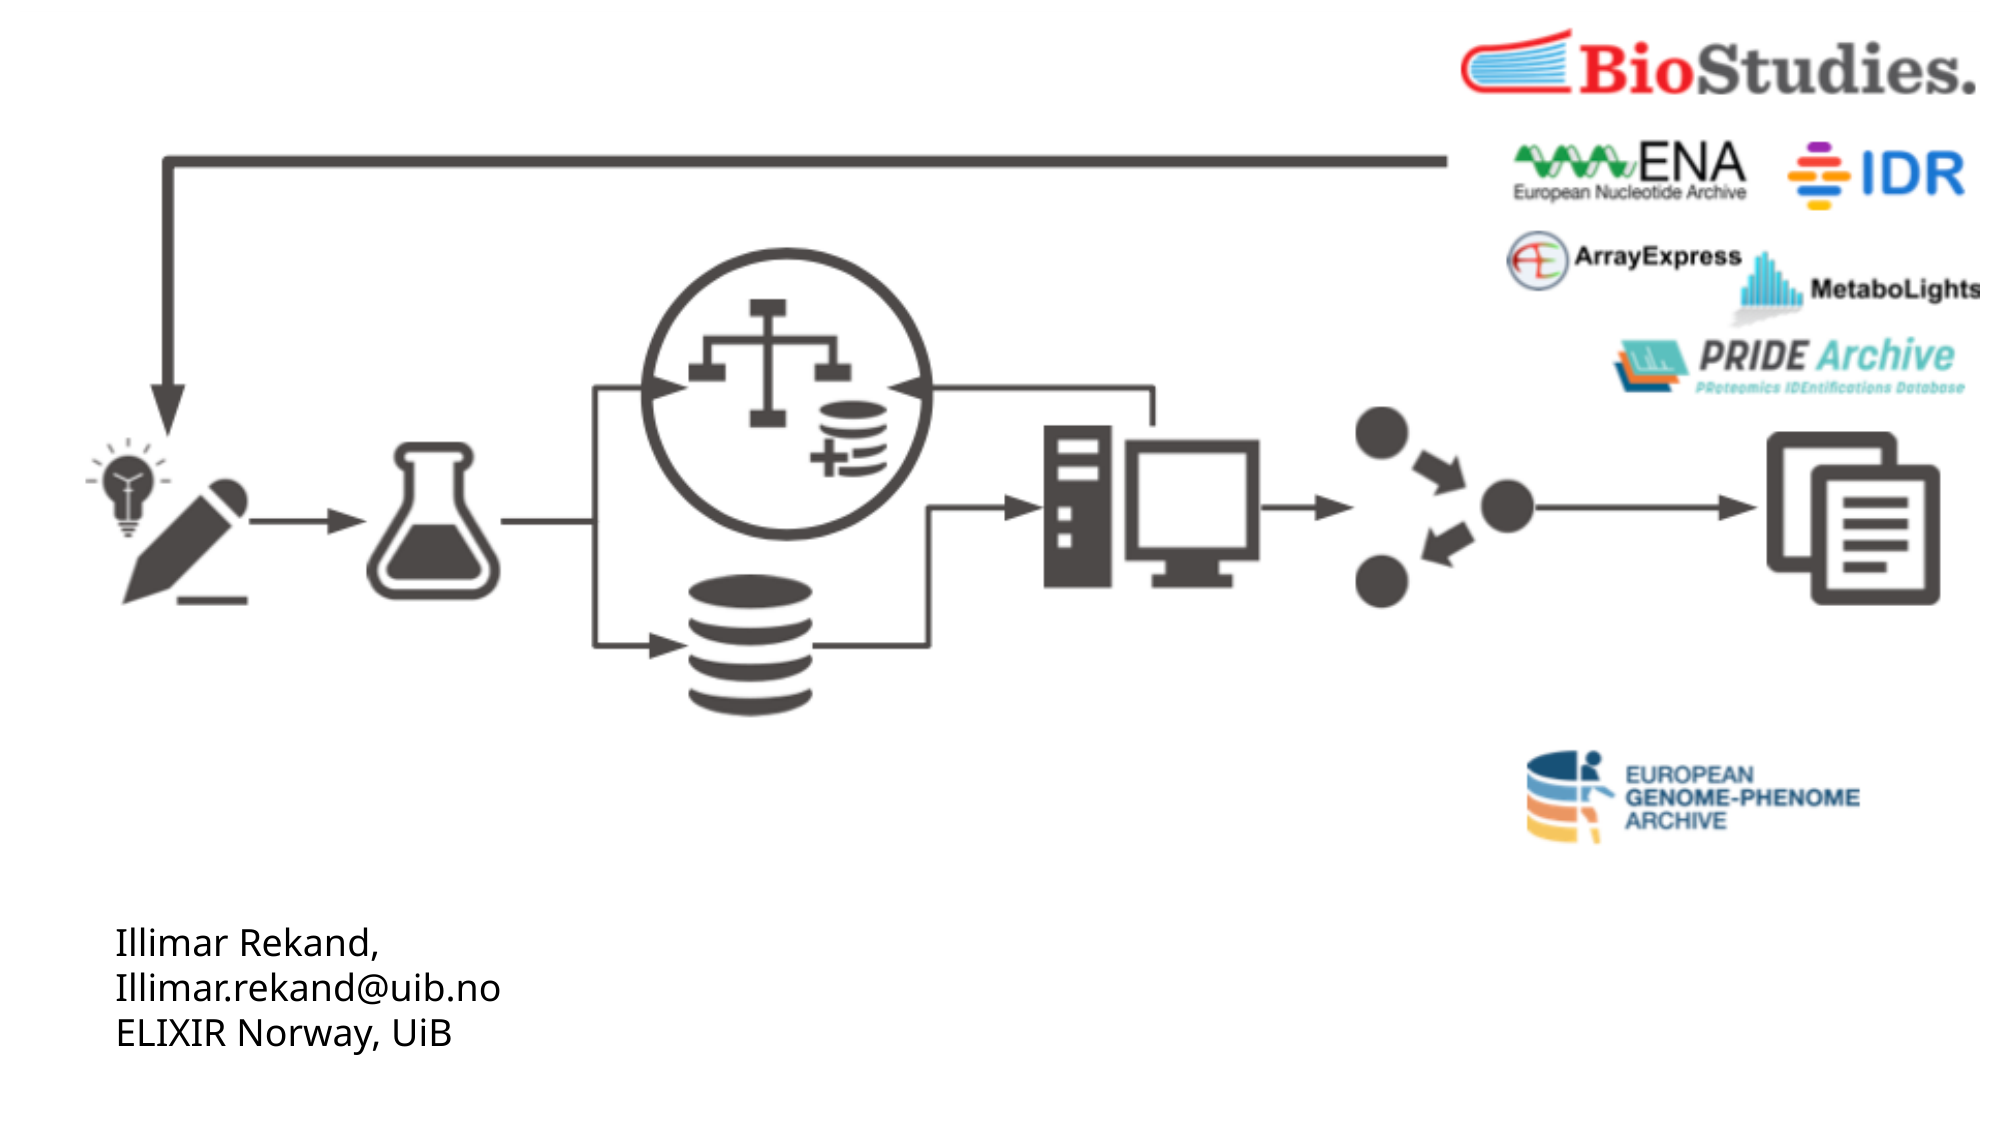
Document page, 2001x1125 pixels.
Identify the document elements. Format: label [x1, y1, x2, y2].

list [20, 10, 1980, 1115]
